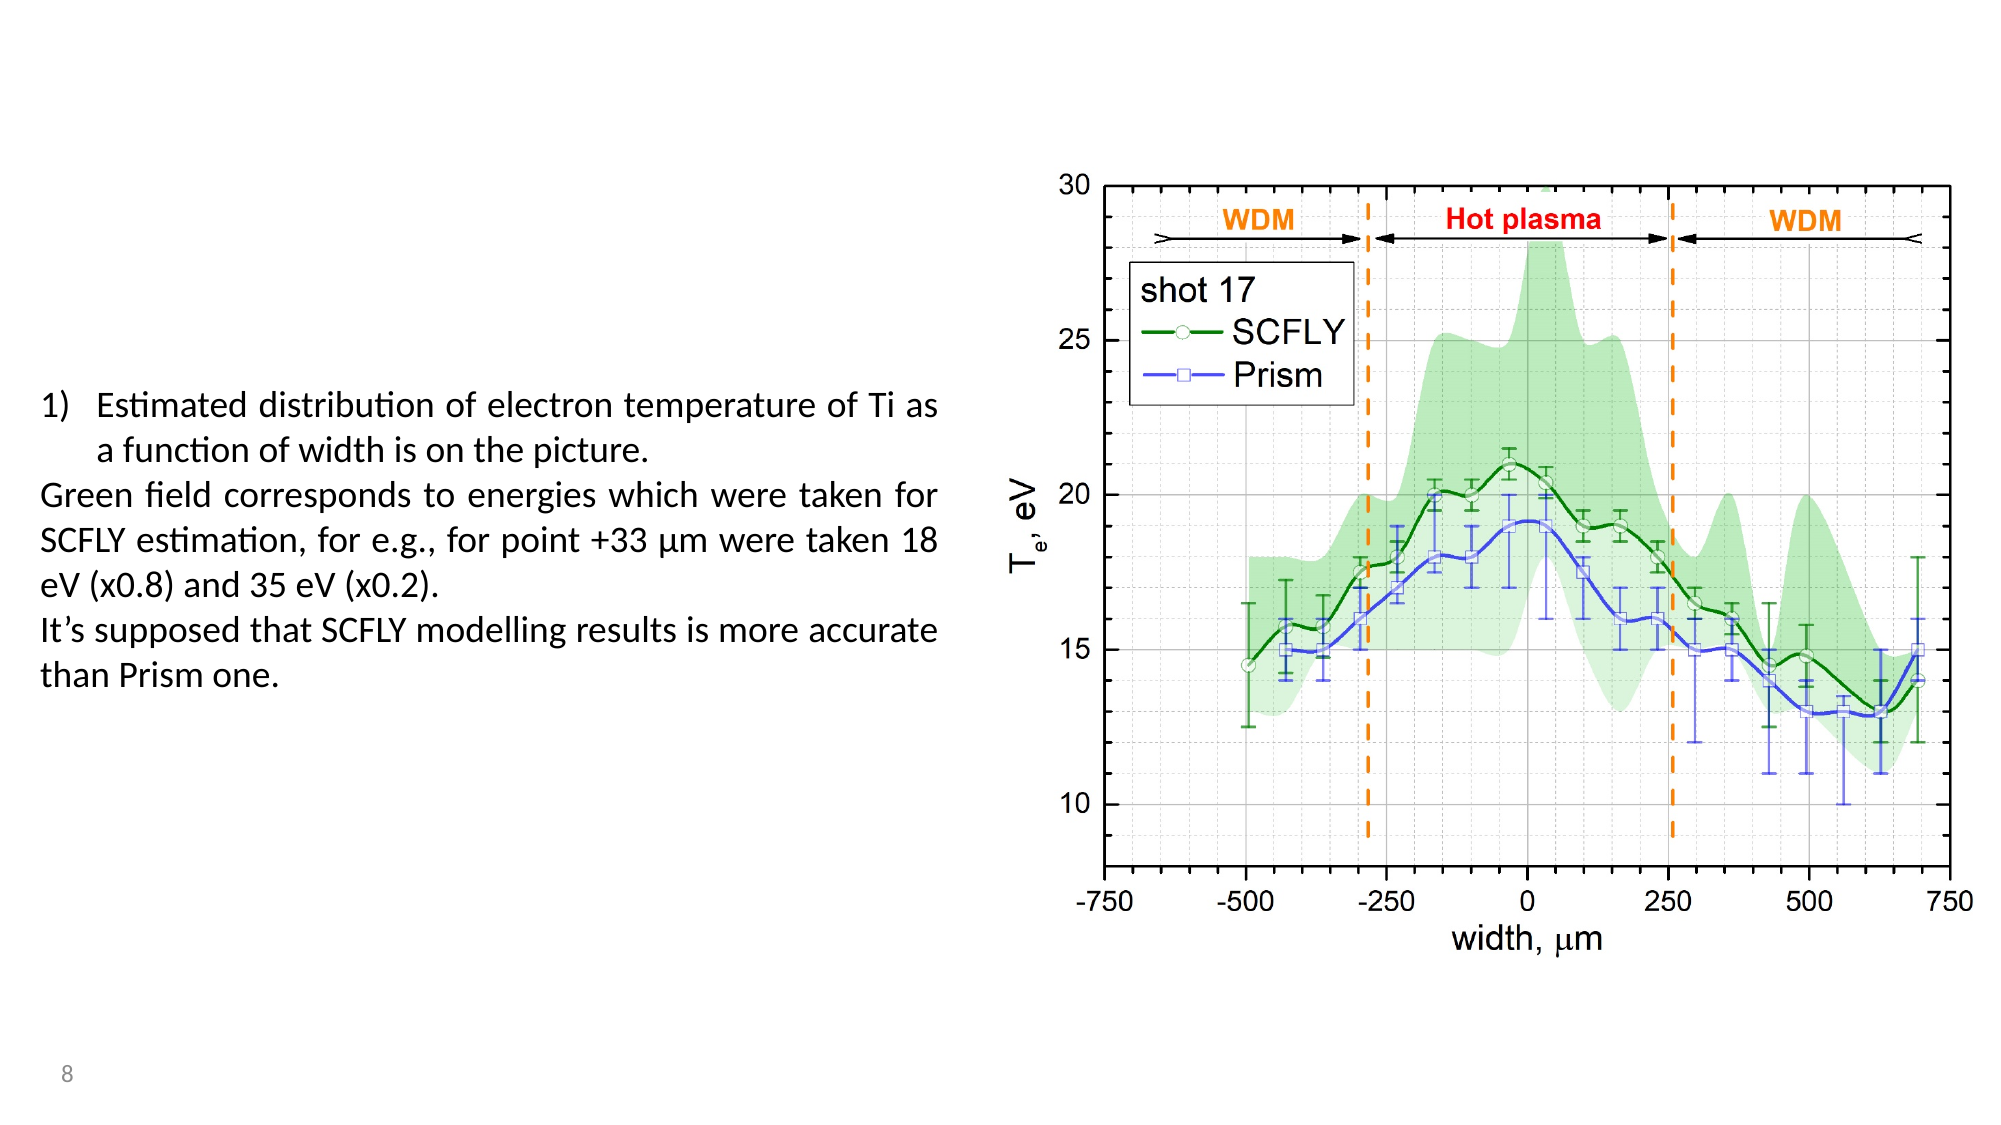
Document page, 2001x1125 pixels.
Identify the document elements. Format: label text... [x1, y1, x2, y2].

text_box Estimated distribution of electron temperature of Ti as a function of width is on the picture. Green field corresponds to energies which were taken for SCFLY estimation, for e.g., for point +33 μm were taken 18 eV (x0.8) and 35 eV (x0.2). It’s supposed that SCFLY modelling results is more accurate than Prism one. [25, 373, 955, 748]
picture [999, 167, 1975, 958]
slide_number 8 [0, 1042, 89, 1103]
